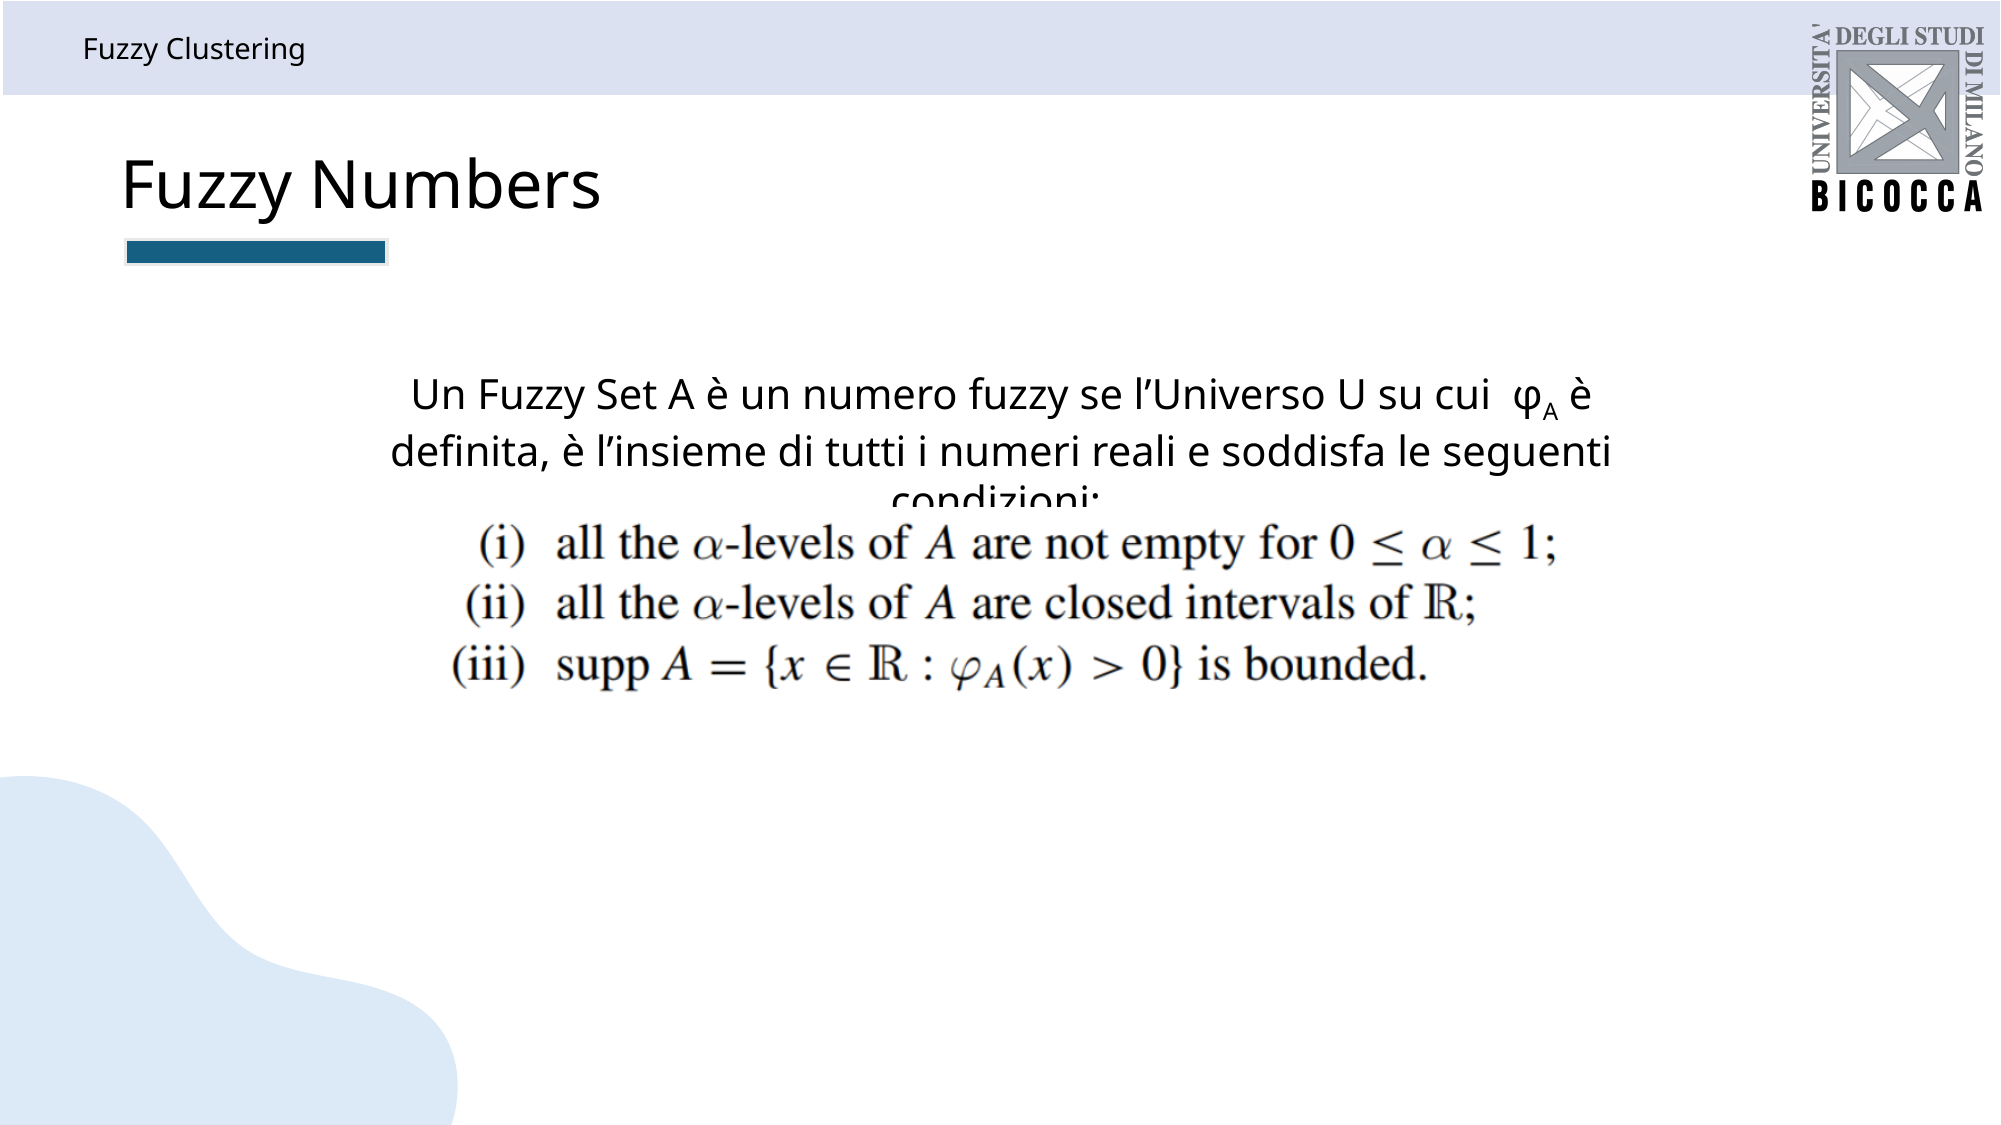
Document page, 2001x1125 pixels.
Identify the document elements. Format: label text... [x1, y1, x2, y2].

text_box [0, 776, 458, 1125]
text_box Un Fuzzy Set A è un numero fuzzy se l’Universo U su cui φA è definita, è l’insieme di tutti i numeri reali e soddisfa le seguenti condizioni: [358, 360, 1645, 533]
text_box [124, 248, 389, 266]
picture [1795, 15, 2000, 222]
text_box Fuzzy Numbers [105, 126, 694, 248]
text_box Fuzzy Clustering [0, 0, 2000, 98]
picture [437, 507, 1563, 699]
